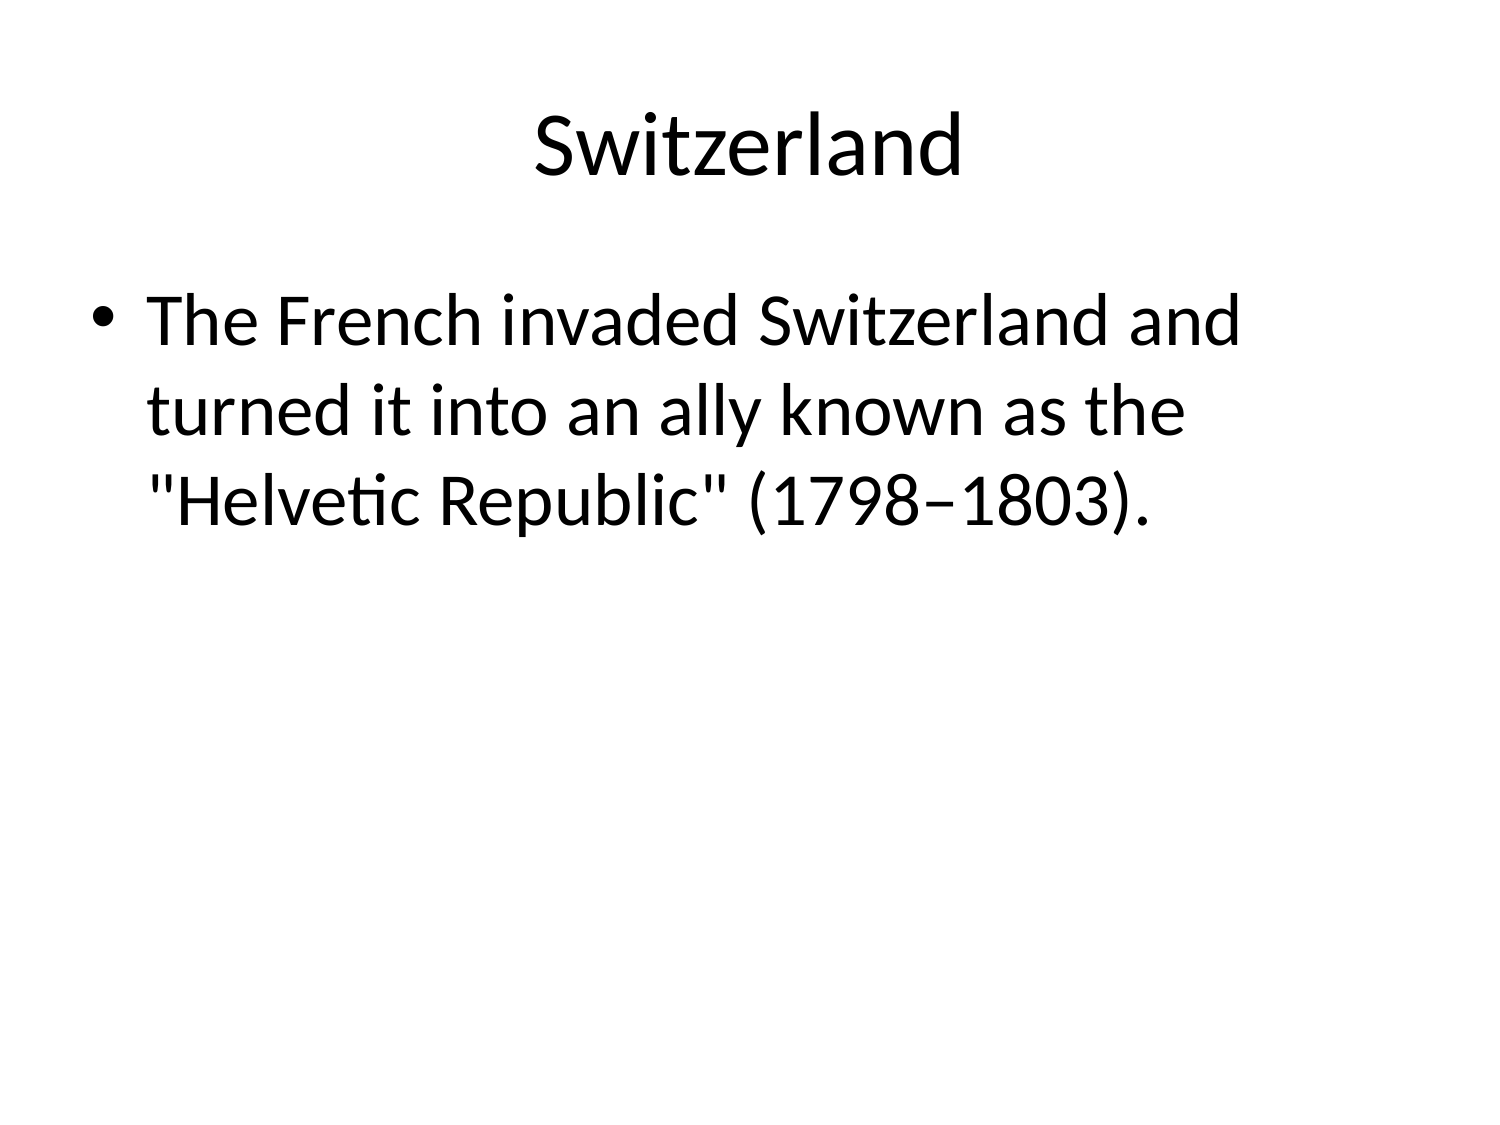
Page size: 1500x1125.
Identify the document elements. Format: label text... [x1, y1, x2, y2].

list The French invaded Switzerland and turned it into an ally known as the "Helvetic Republic" (1798–1803). [75, 262, 1425, 1005]
title Switzerland [75, 45, 1425, 233]
